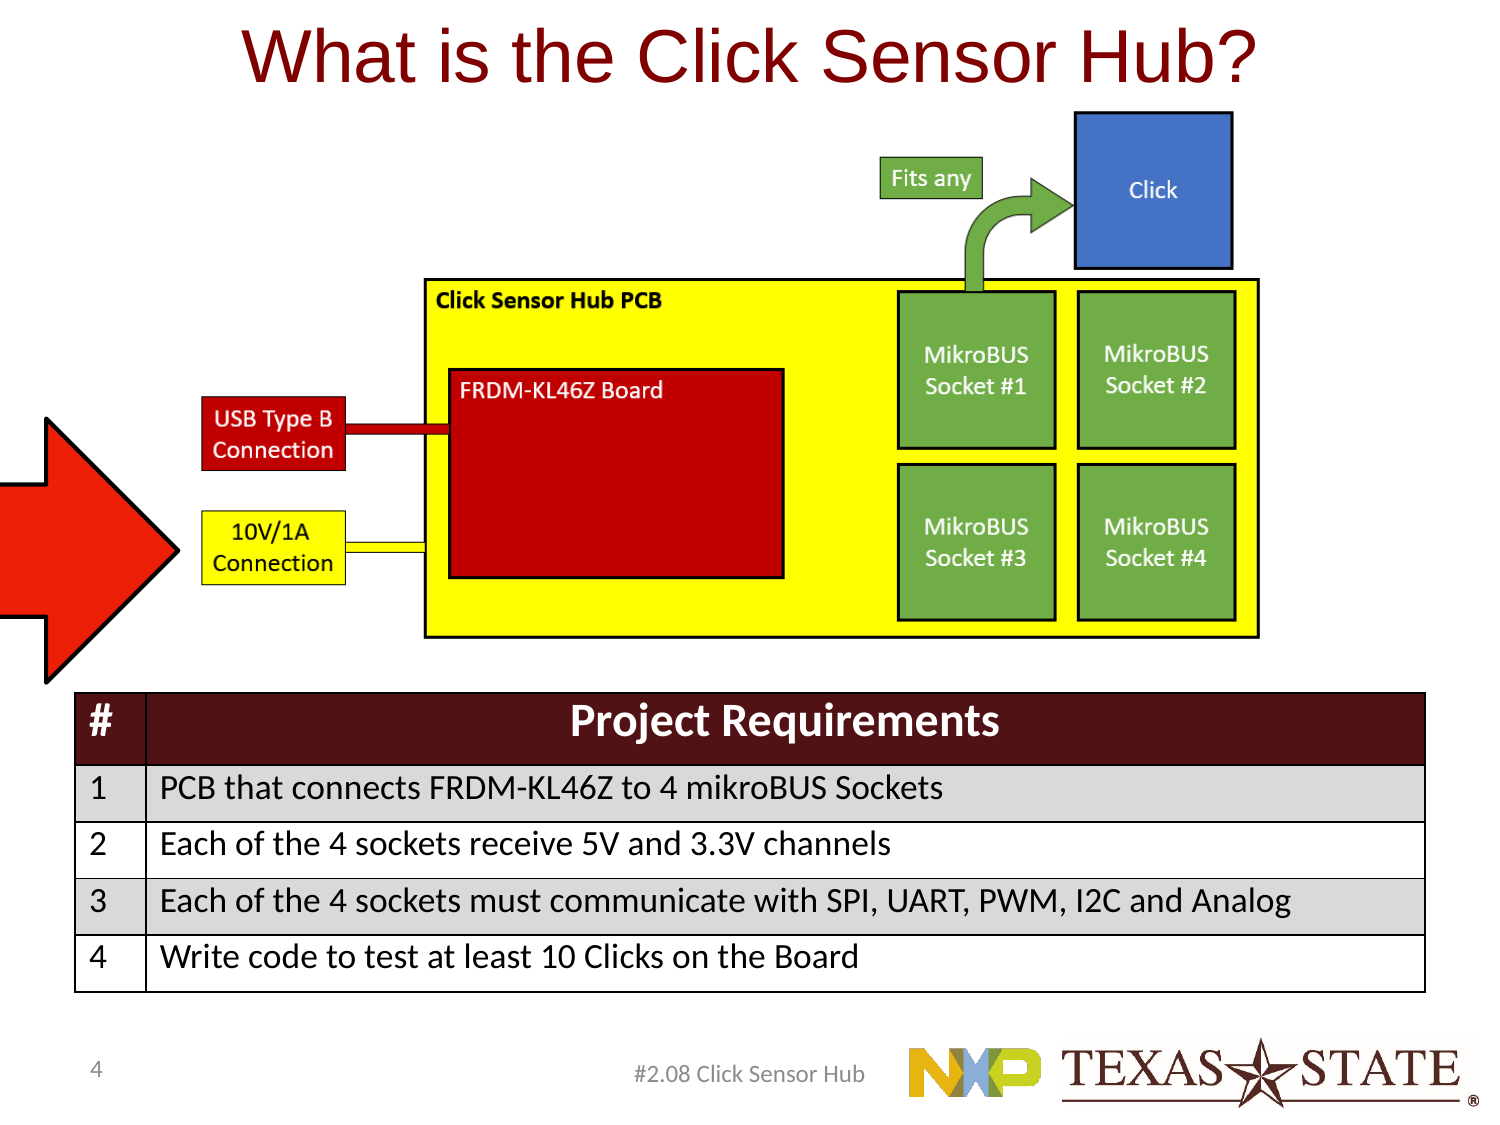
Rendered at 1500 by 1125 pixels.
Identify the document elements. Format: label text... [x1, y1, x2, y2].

table_cell 3 [76, 879, 145, 934]
table_cell 1 [76, 766, 145, 821]
table_cell 4 [76, 936, 145, 991]
text_box What is the Click Sensor Hub? [0, 0, 1500, 105]
picture [1062, 1037, 1479, 1108]
table_cell 2 [76, 823, 145, 878]
footer #2.08 Click Sensor Hub [512, 1042, 988, 1103]
table_header Project Requirements [147, 694, 1424, 764]
table_header # [76, 694, 145, 764]
table_cell Each of the 4 sockets must communicate with SPI, UART, PWM, I2C and Analog [147, 879, 1424, 934]
table_cell Each of the 4 sockets receive 5V and 3.3V channels [147, 823, 1424, 878]
table_cell PCB that connects FRDM-KL46Z to 4 mikroBUS Sockets [147, 766, 1424, 821]
table_cell Write code to test at least 10 Clicks on the Board [147, 936, 1424, 991]
picture [195, 107, 1263, 641]
text_box [0, 416, 181, 685]
slide_number 4 [75, 1037, 425, 1098]
picture [904, 1044, 1046, 1101]
